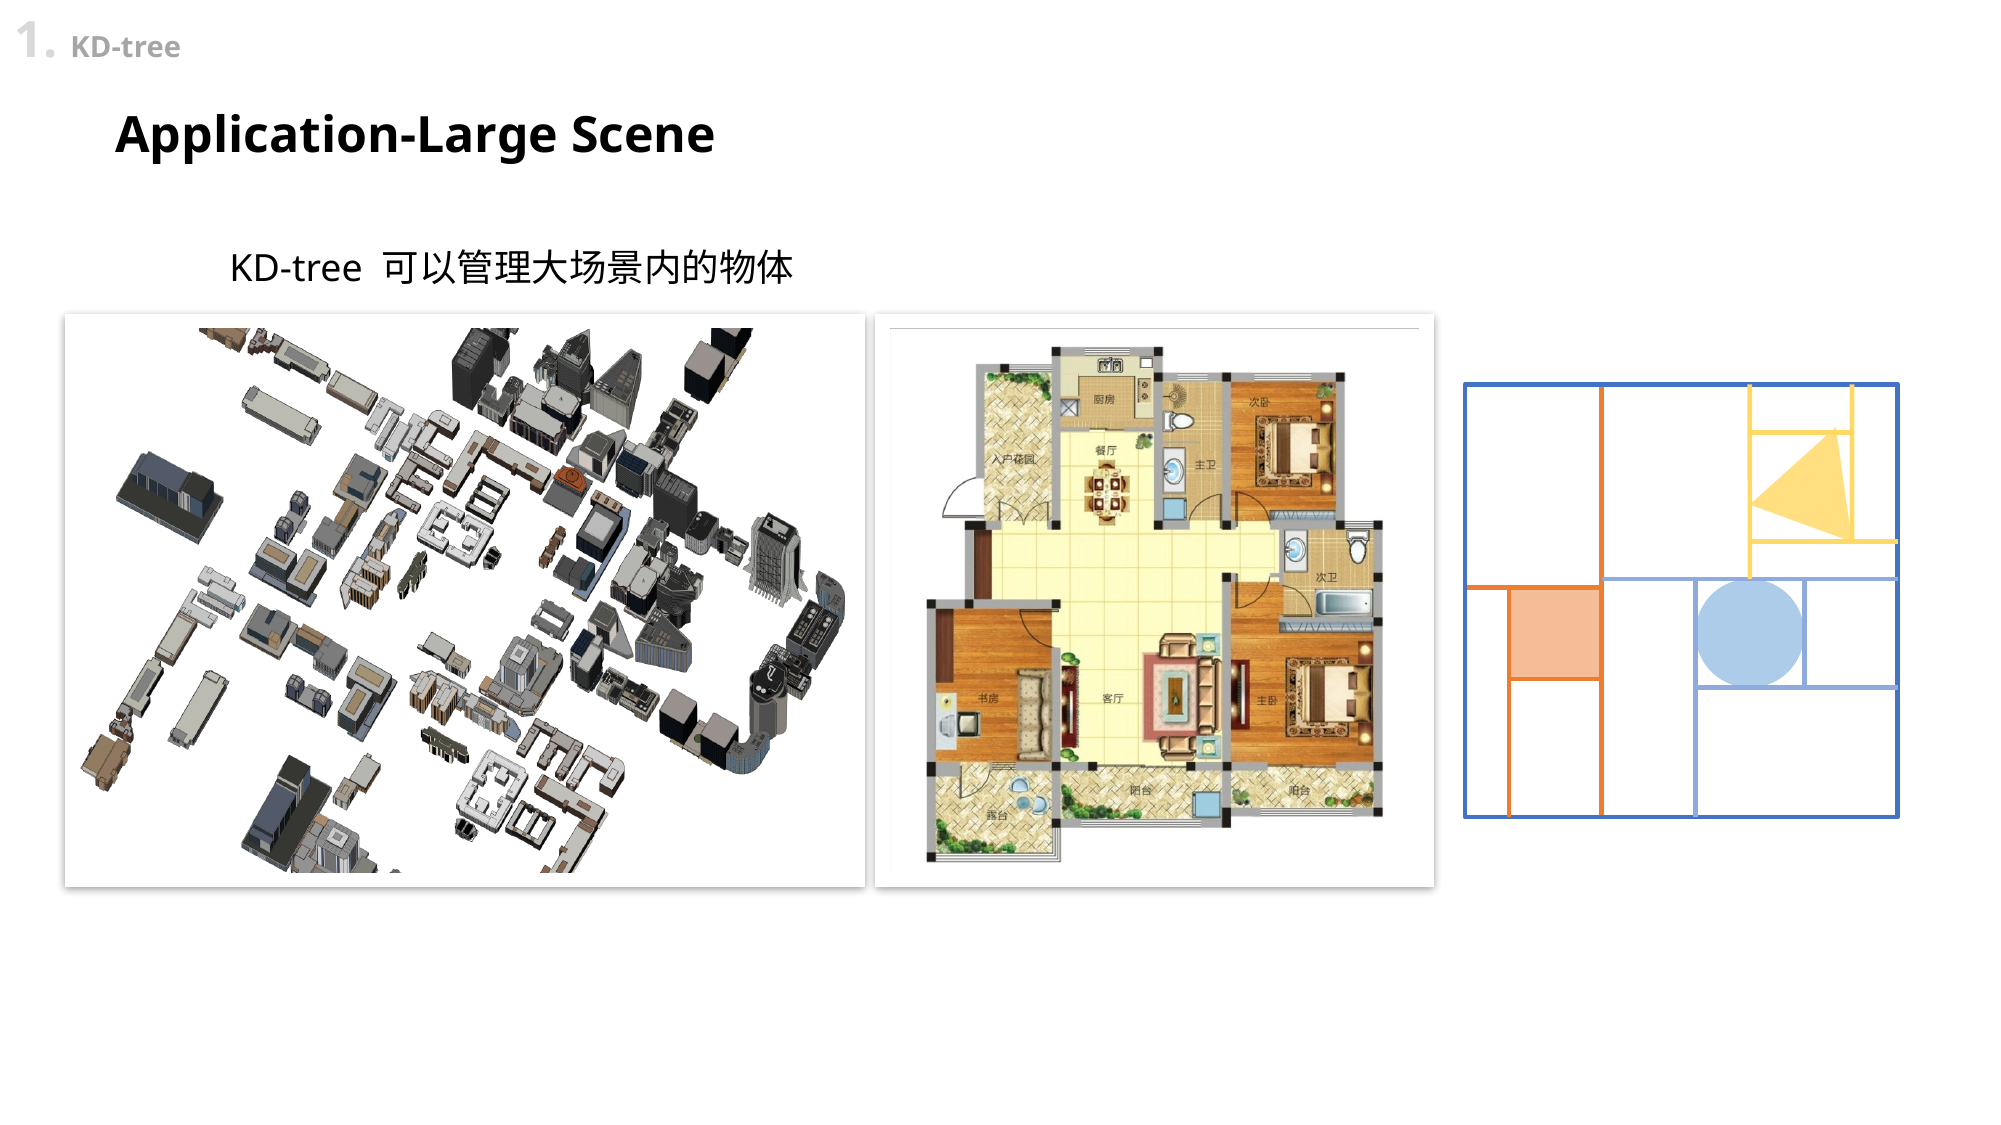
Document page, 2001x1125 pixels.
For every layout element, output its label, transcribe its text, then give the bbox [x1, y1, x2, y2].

picture [79, 328, 851, 873]
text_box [1465, 384, 1898, 818]
picture [889, 328, 1420, 873]
text_box Application-Large Scene [100, 95, 1900, 171]
text_box KD-tree 可以管理大场景内的物体 [214, 214, 1060, 297]
text_box 1. KD-tree [0, 0, 1799, 75]
